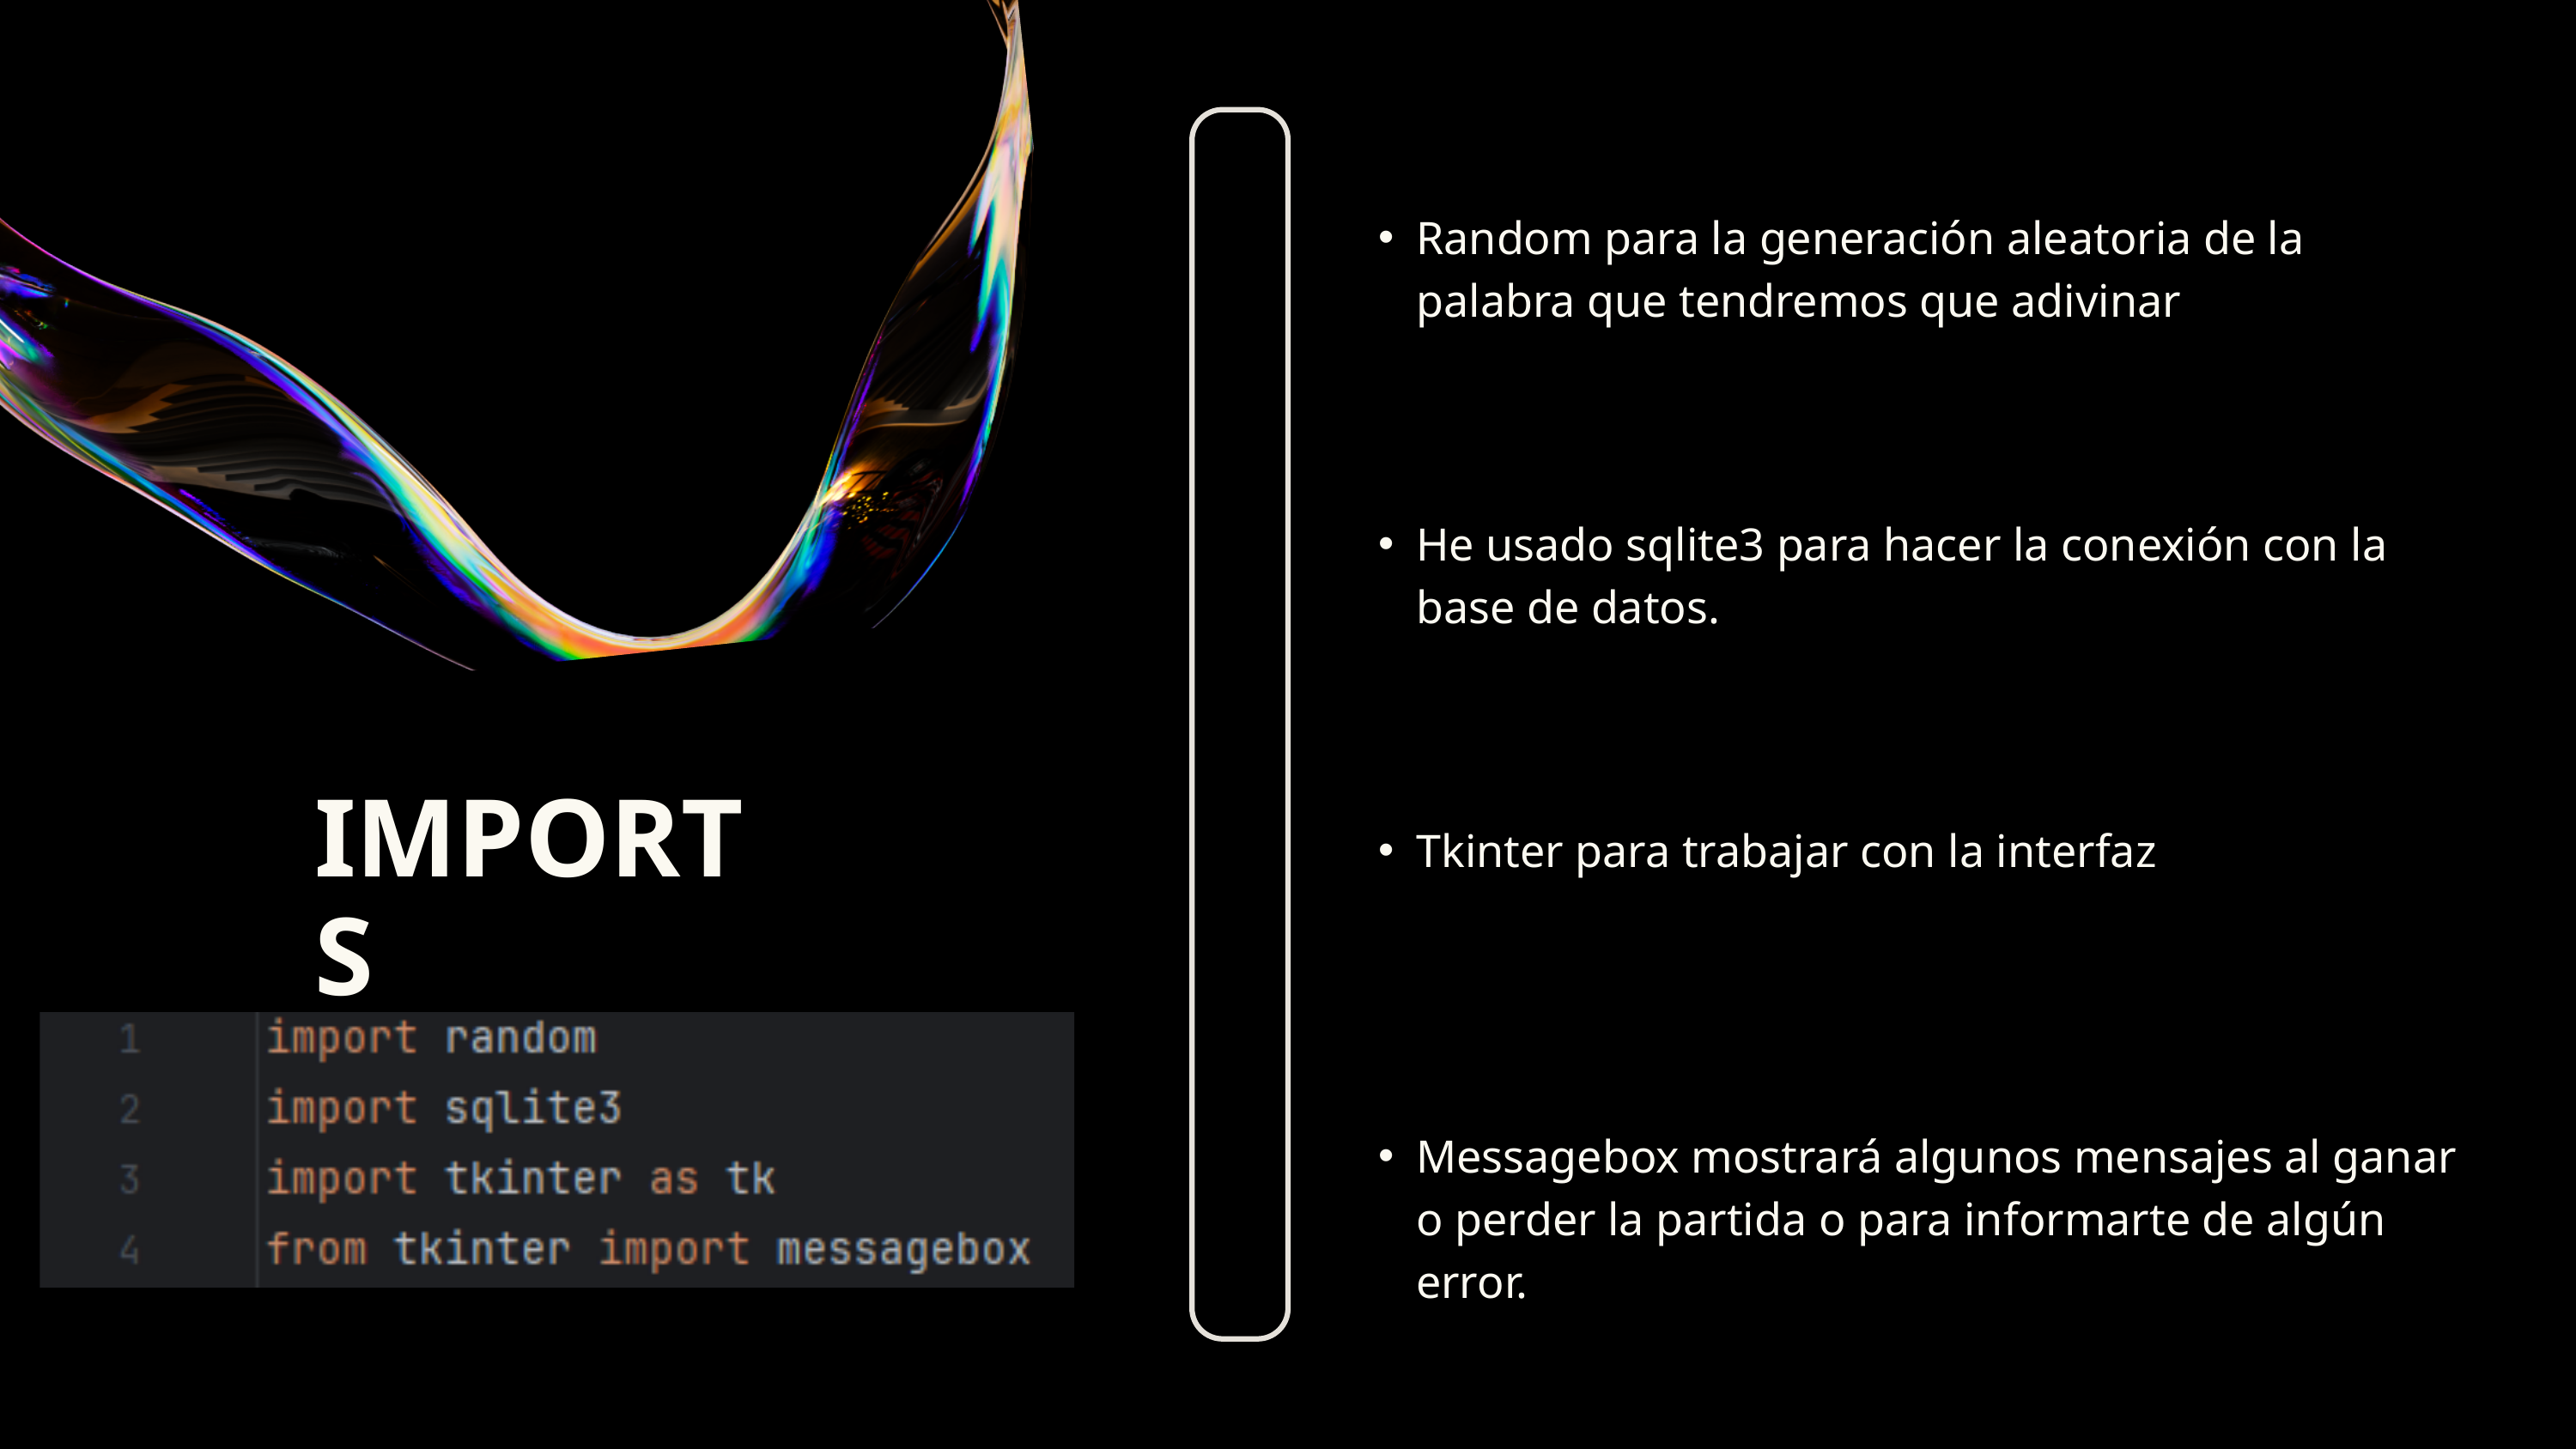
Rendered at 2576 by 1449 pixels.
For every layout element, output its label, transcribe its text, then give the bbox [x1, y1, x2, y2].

text_box Random para la generación aleatoria de la palabra que tendremos que adivinar [1340, 201, 2469, 326]
text_box He usado sqlite3 para hacer la conexión con la base de datos. [1340, 506, 2469, 633]
text_box IMPORTS [314, 780, 800, 1017]
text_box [624, 676, 1856, 773]
text_box Tkinter para trabajar con la interfaz [1340, 813, 2469, 876]
text_box [0, 0, 1083, 721]
text_box [39, 1012, 1075, 1288]
text_box Messagebox mostrará algunos mensajes al ganar o perder la partida o para informarte de algún error. [1340, 1119, 2469, 1307]
